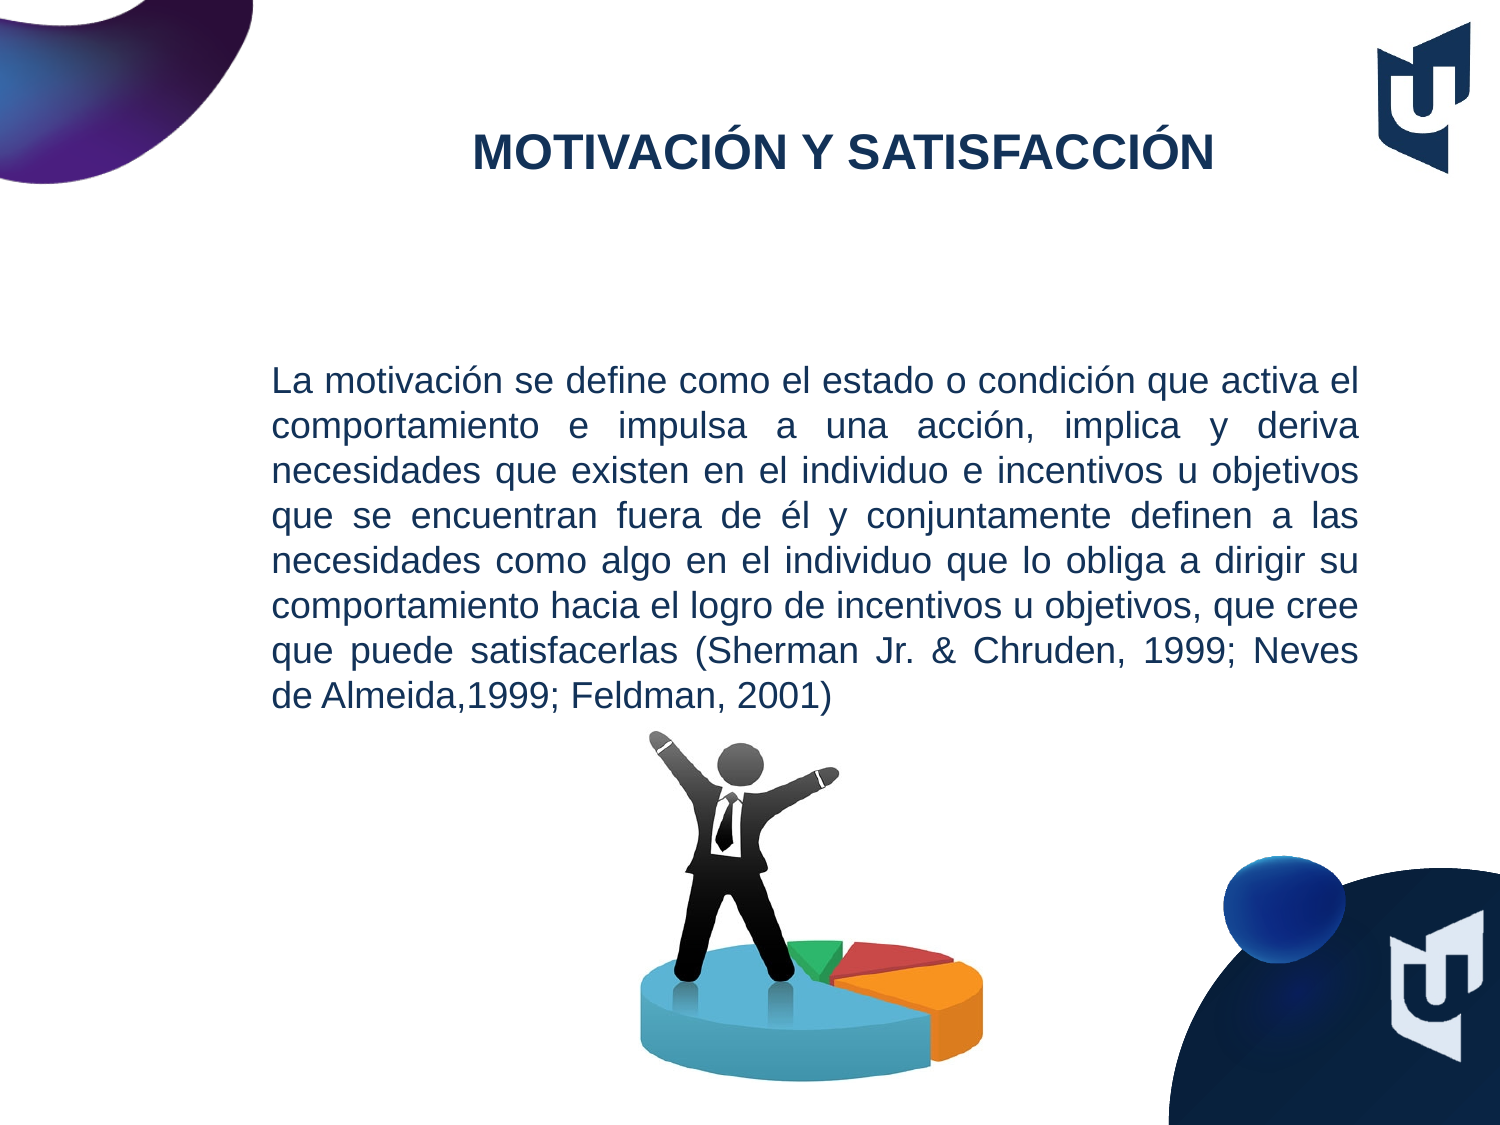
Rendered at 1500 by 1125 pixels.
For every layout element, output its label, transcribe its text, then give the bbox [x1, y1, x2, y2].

text_box La motivación se define como el estado o condición que activa el comportamiento e impulsa a una acción, implica y deriva necesidades que existen en el individuo e incentivos u objetivos que se encuentran fuera de él y conjuntamente definen a las necesidades como algo en el individuo que lo obliga a dirigir su comportamiento hacia el logro de incentivos u objetivos, que cree que puede satisfacerlas (Sherman Jr. & Chruden, 1999; Neves de Almeida,1999; Feldman, 2001) [256, 348, 1374, 724]
picture [0, 0, 547, 702]
picture [511, 727, 1067, 1083]
text_box [1167, 867, 1500, 1125]
picture [1367, 16, 1481, 178]
picture [1168, 720, 1493, 1109]
text_box MOTIVACIÓN Y SATISFACCIÓN [397, 112, 1347, 188]
